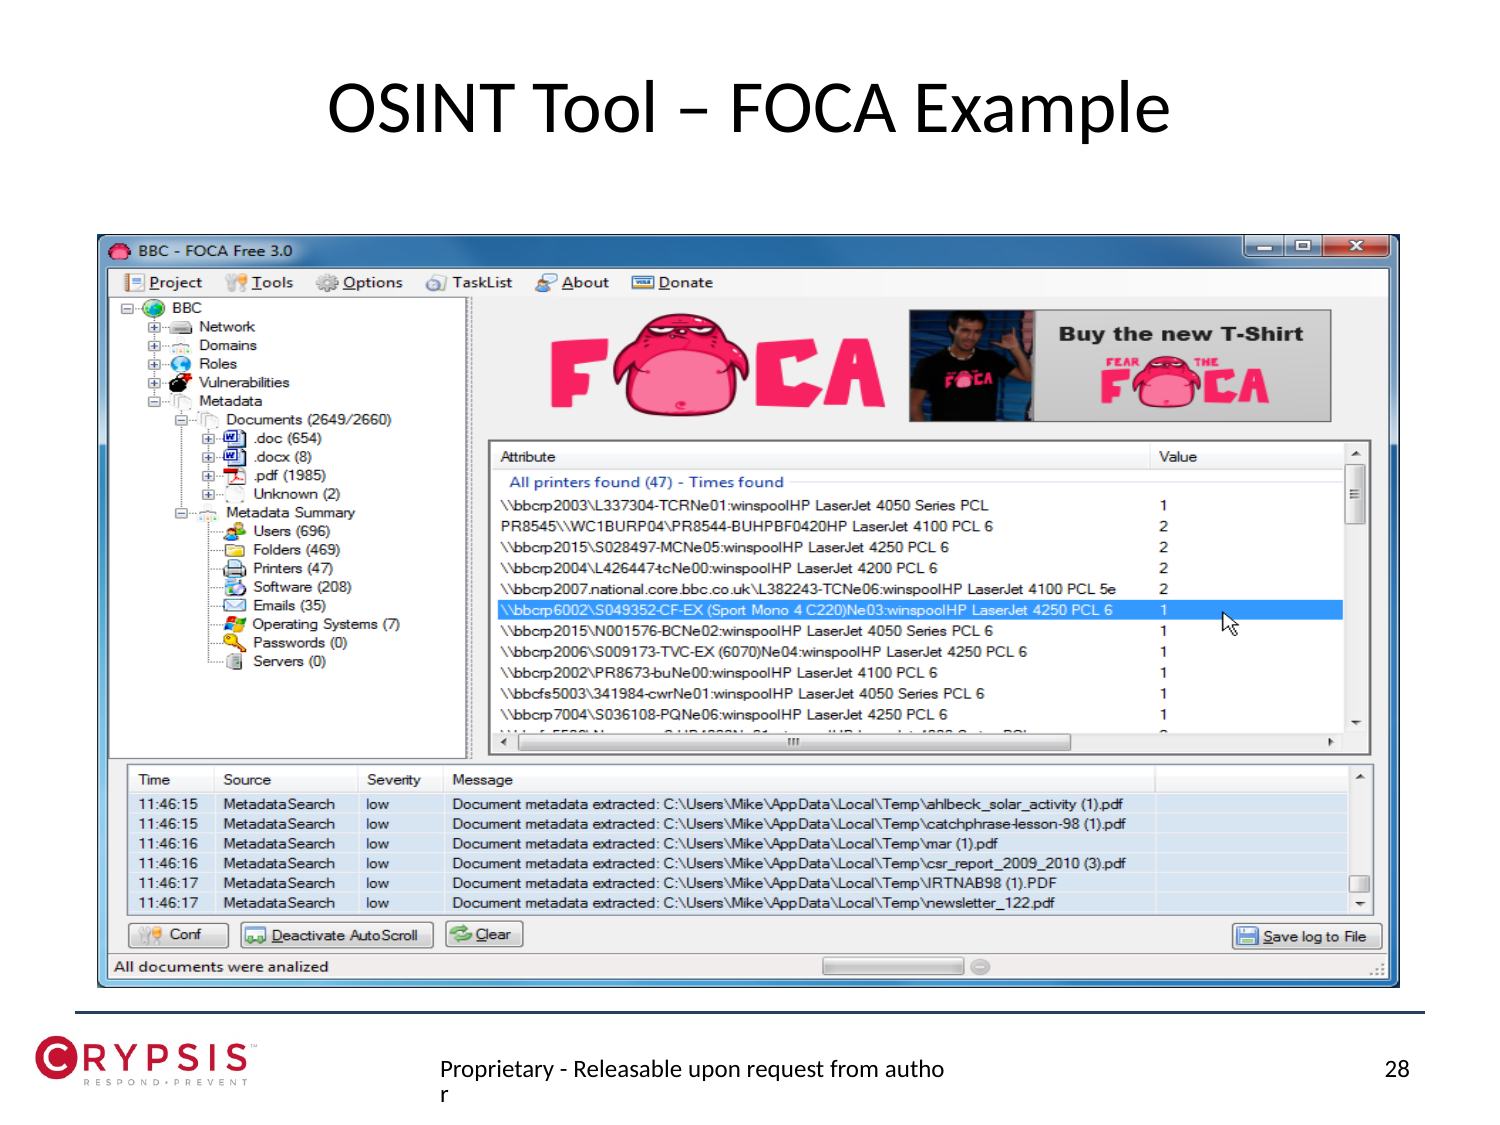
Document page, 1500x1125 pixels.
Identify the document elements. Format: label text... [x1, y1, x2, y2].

footer Proprietary - Releasable upon request from author [425, 1037, 963, 1098]
picture [97, 234, 1401, 988]
picture [33, 1032, 259, 1088]
title OSINT Tool – FOCA Example [75, 24, 1425, 180]
slide_number 28 [1074, 1037, 1425, 1098]
